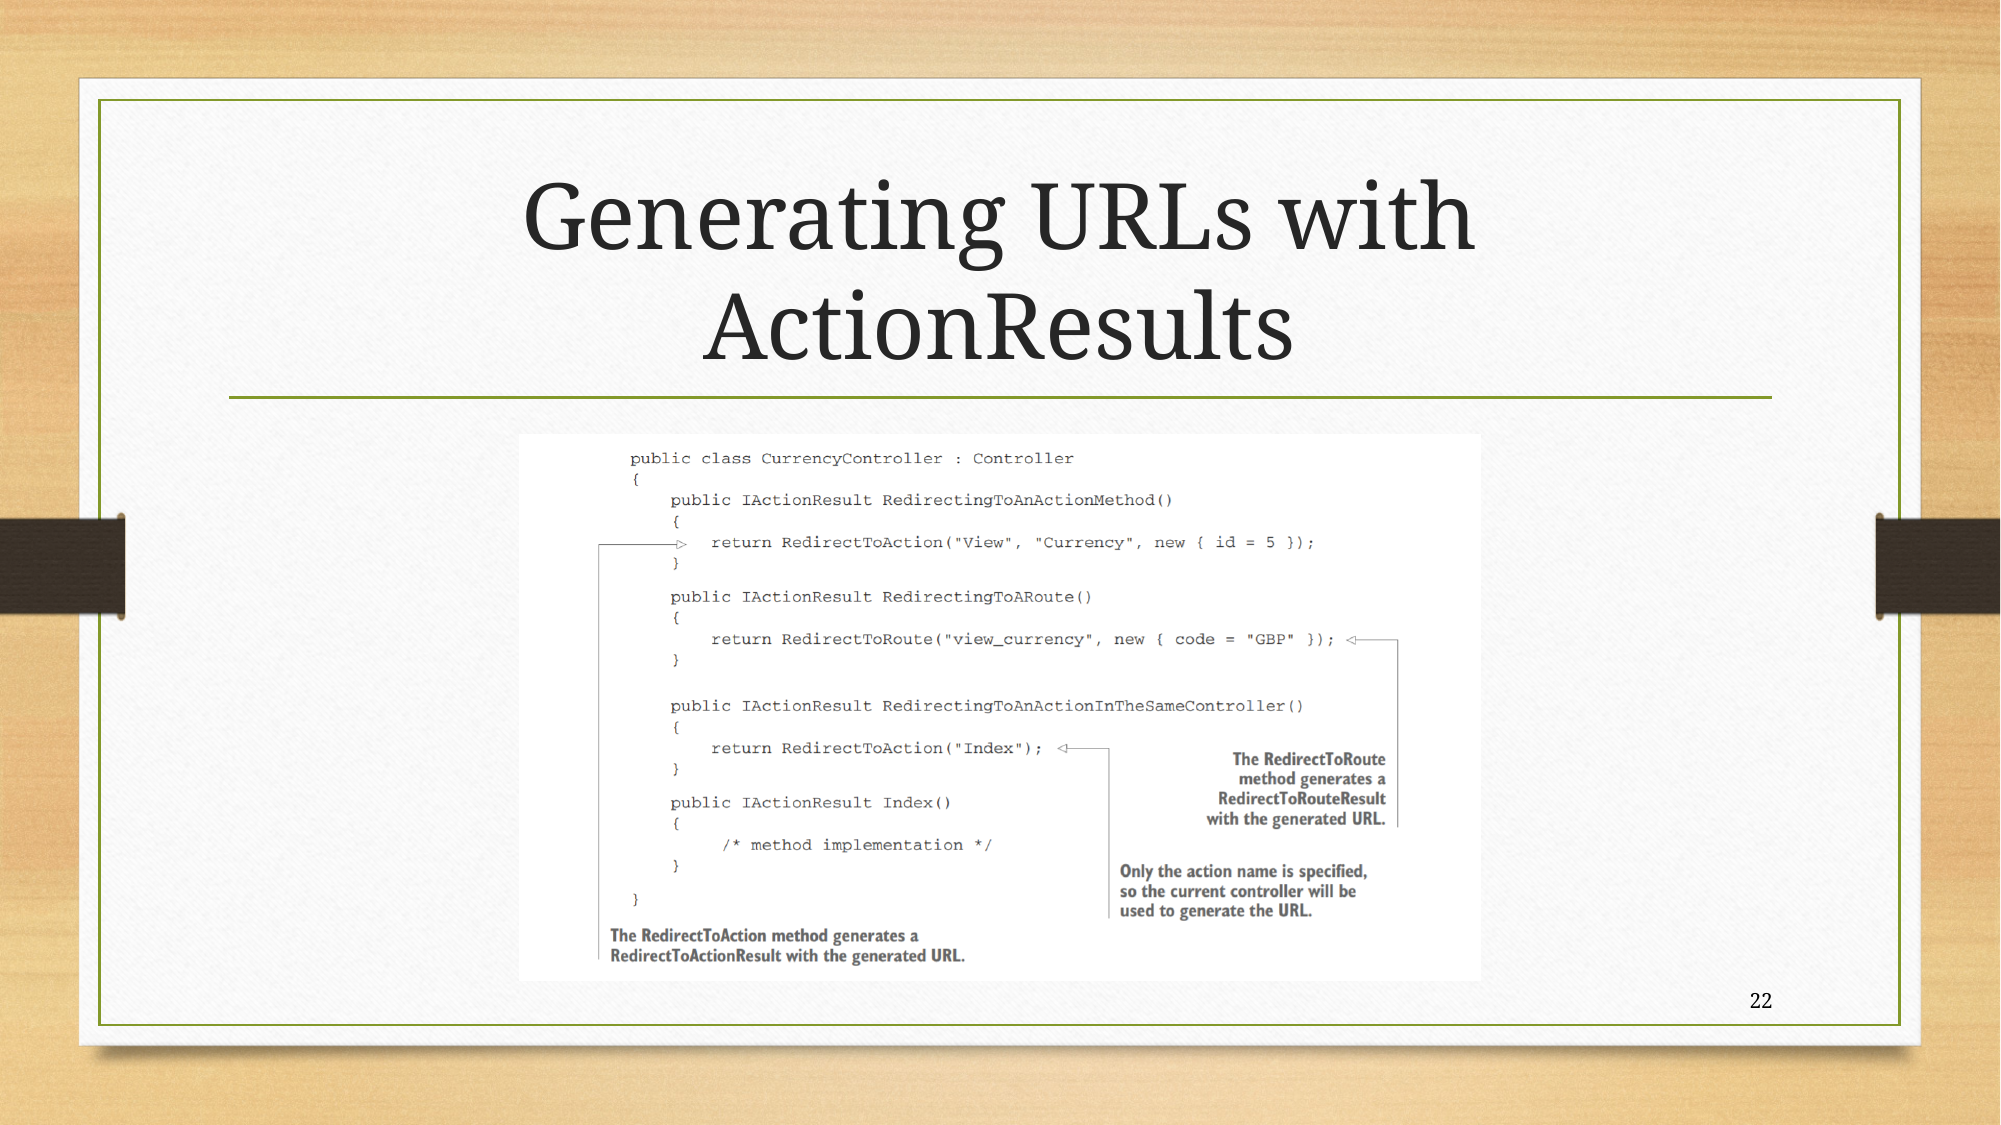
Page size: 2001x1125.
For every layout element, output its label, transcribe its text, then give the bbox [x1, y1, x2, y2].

slide_number 22 [1698, 979, 1788, 1025]
picture [0, 0, 2001, 1125]
title Generating URLs with ActionResults [212, 161, 1788, 375]
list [518, 433, 1482, 981]
